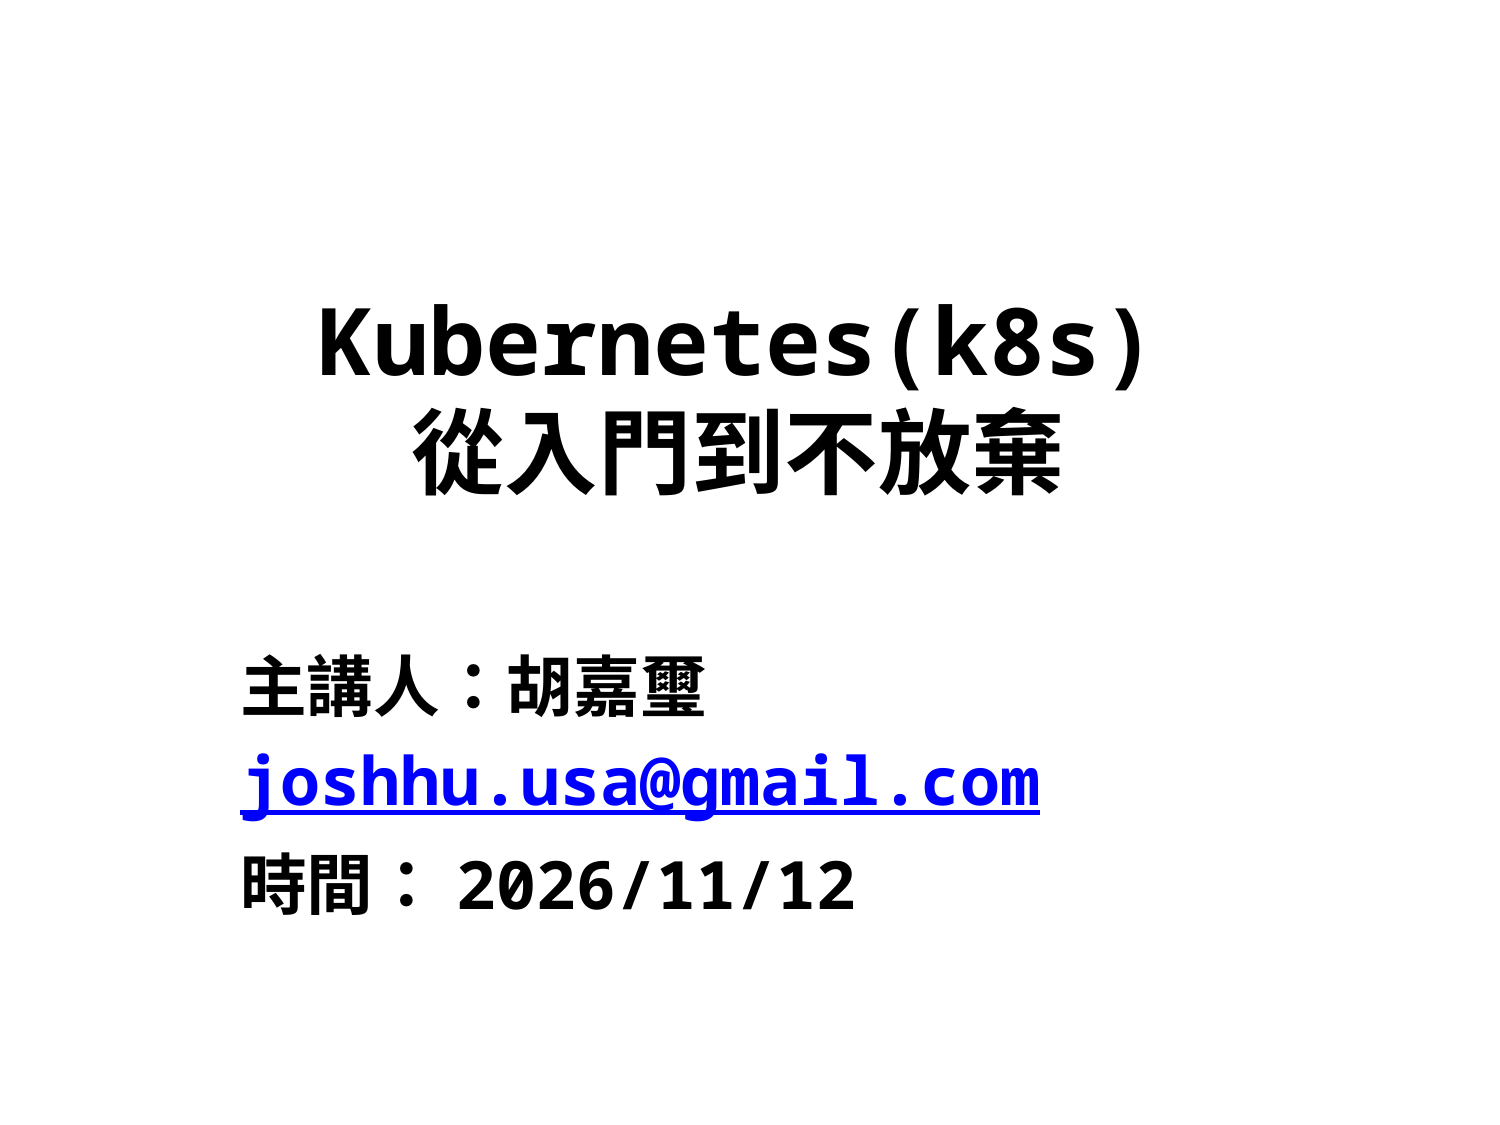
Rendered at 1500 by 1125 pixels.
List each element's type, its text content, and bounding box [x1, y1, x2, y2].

subtitle 主講人：胡嘉璽 joshhu.usa@gmail.com 時間：2021/10/27 [225, 637, 1275, 965]
title Kubernetes(k8s) 從入門到不放棄 [100, 160, 1376, 516]
